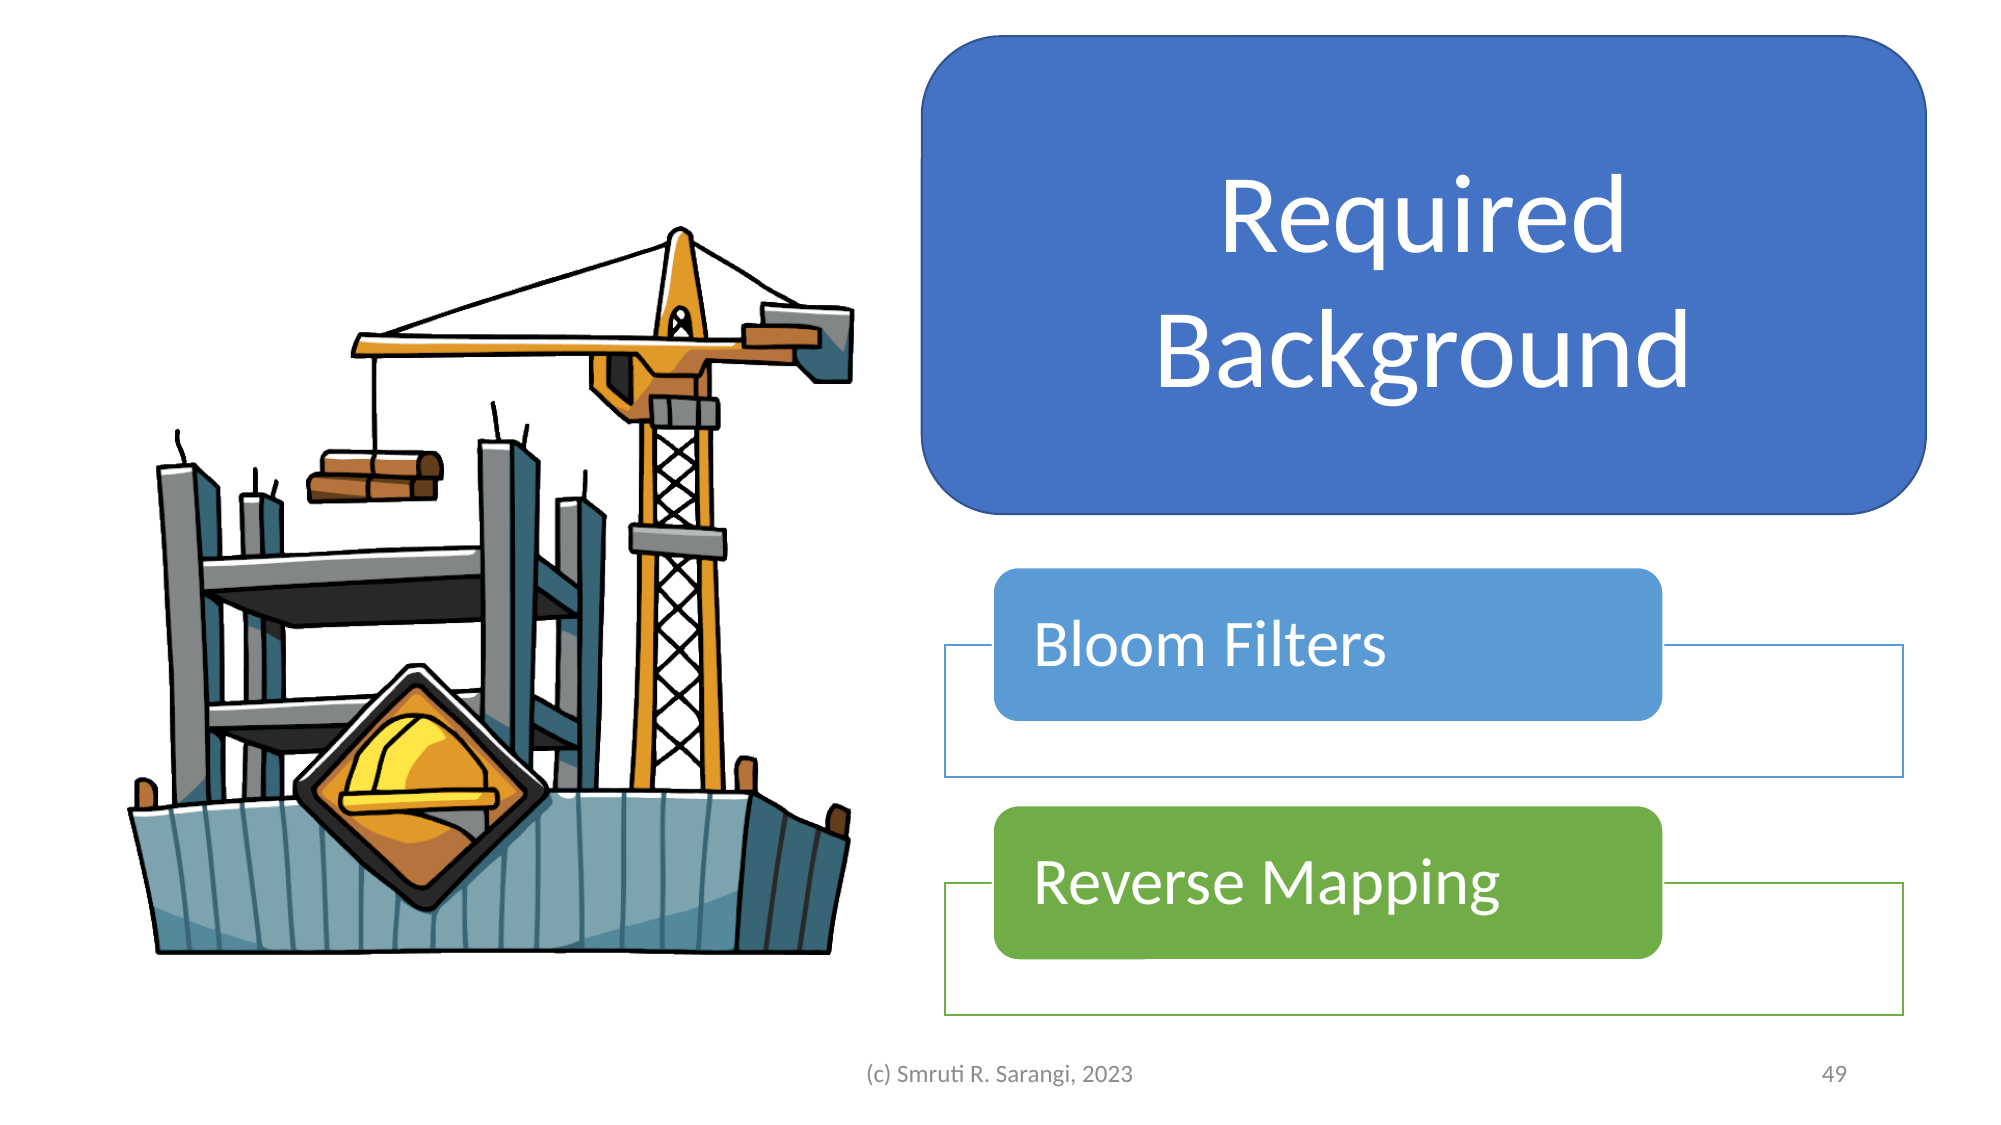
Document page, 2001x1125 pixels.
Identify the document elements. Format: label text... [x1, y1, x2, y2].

picture [127, 226, 855, 955]
slide_number 49 [1412, 1042, 1863, 1103]
footer (c) Smruti R. Sarangi, 2023 [662, 1042, 1338, 1103]
text_box Required Background [920, 35, 1927, 516]
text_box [944, 562, 1903, 1020]
